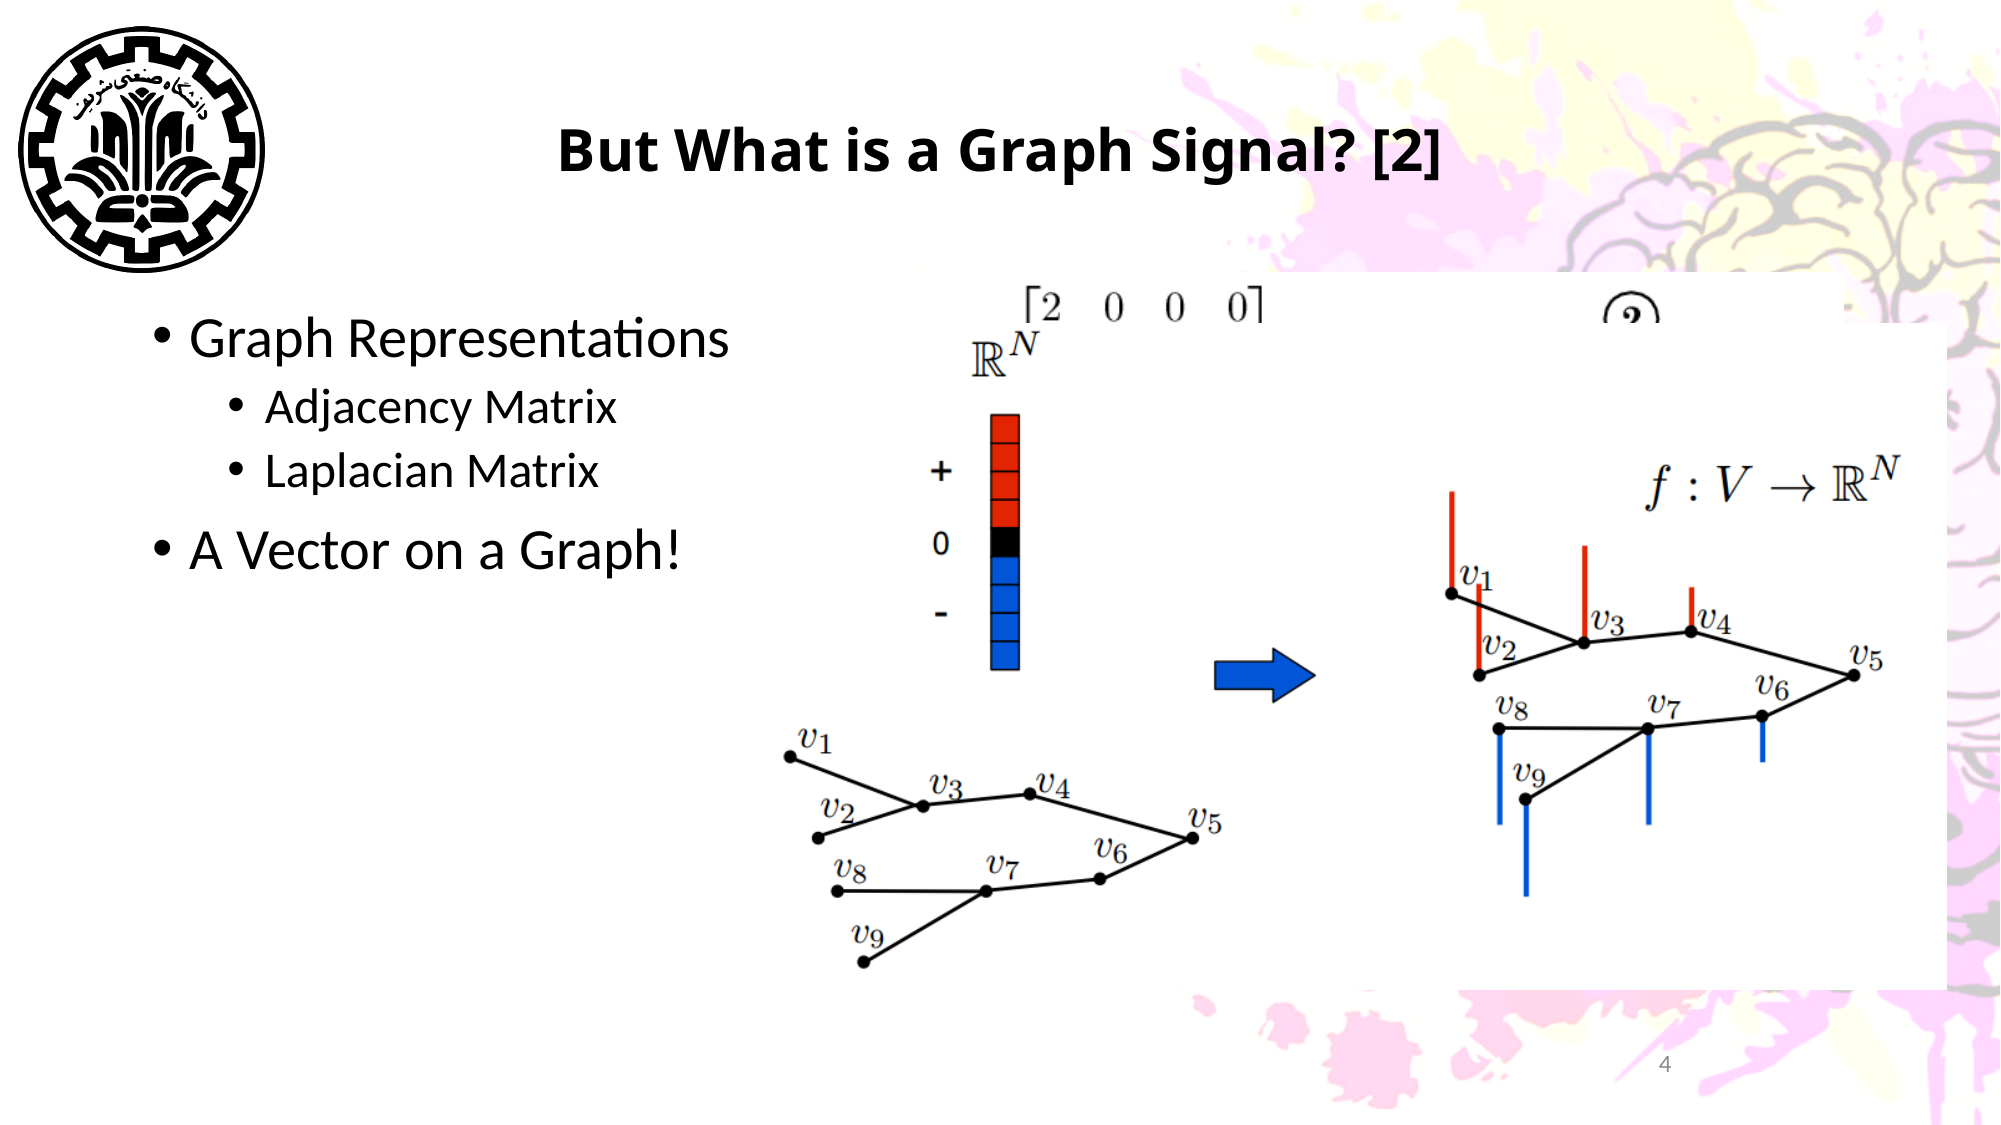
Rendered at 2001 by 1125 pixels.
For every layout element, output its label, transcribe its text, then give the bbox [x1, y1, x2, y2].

list Graph Representations Adjacency Matrix Laplacian Matrix A Vector on a Graph! [137, 299, 1863, 1014]
slide_number 4 [1236, 1032, 1687, 1093]
picture [0, 0, 2001, 1125]
title But What is a Graph Signal? [2] [265, 105, 1863, 200]
